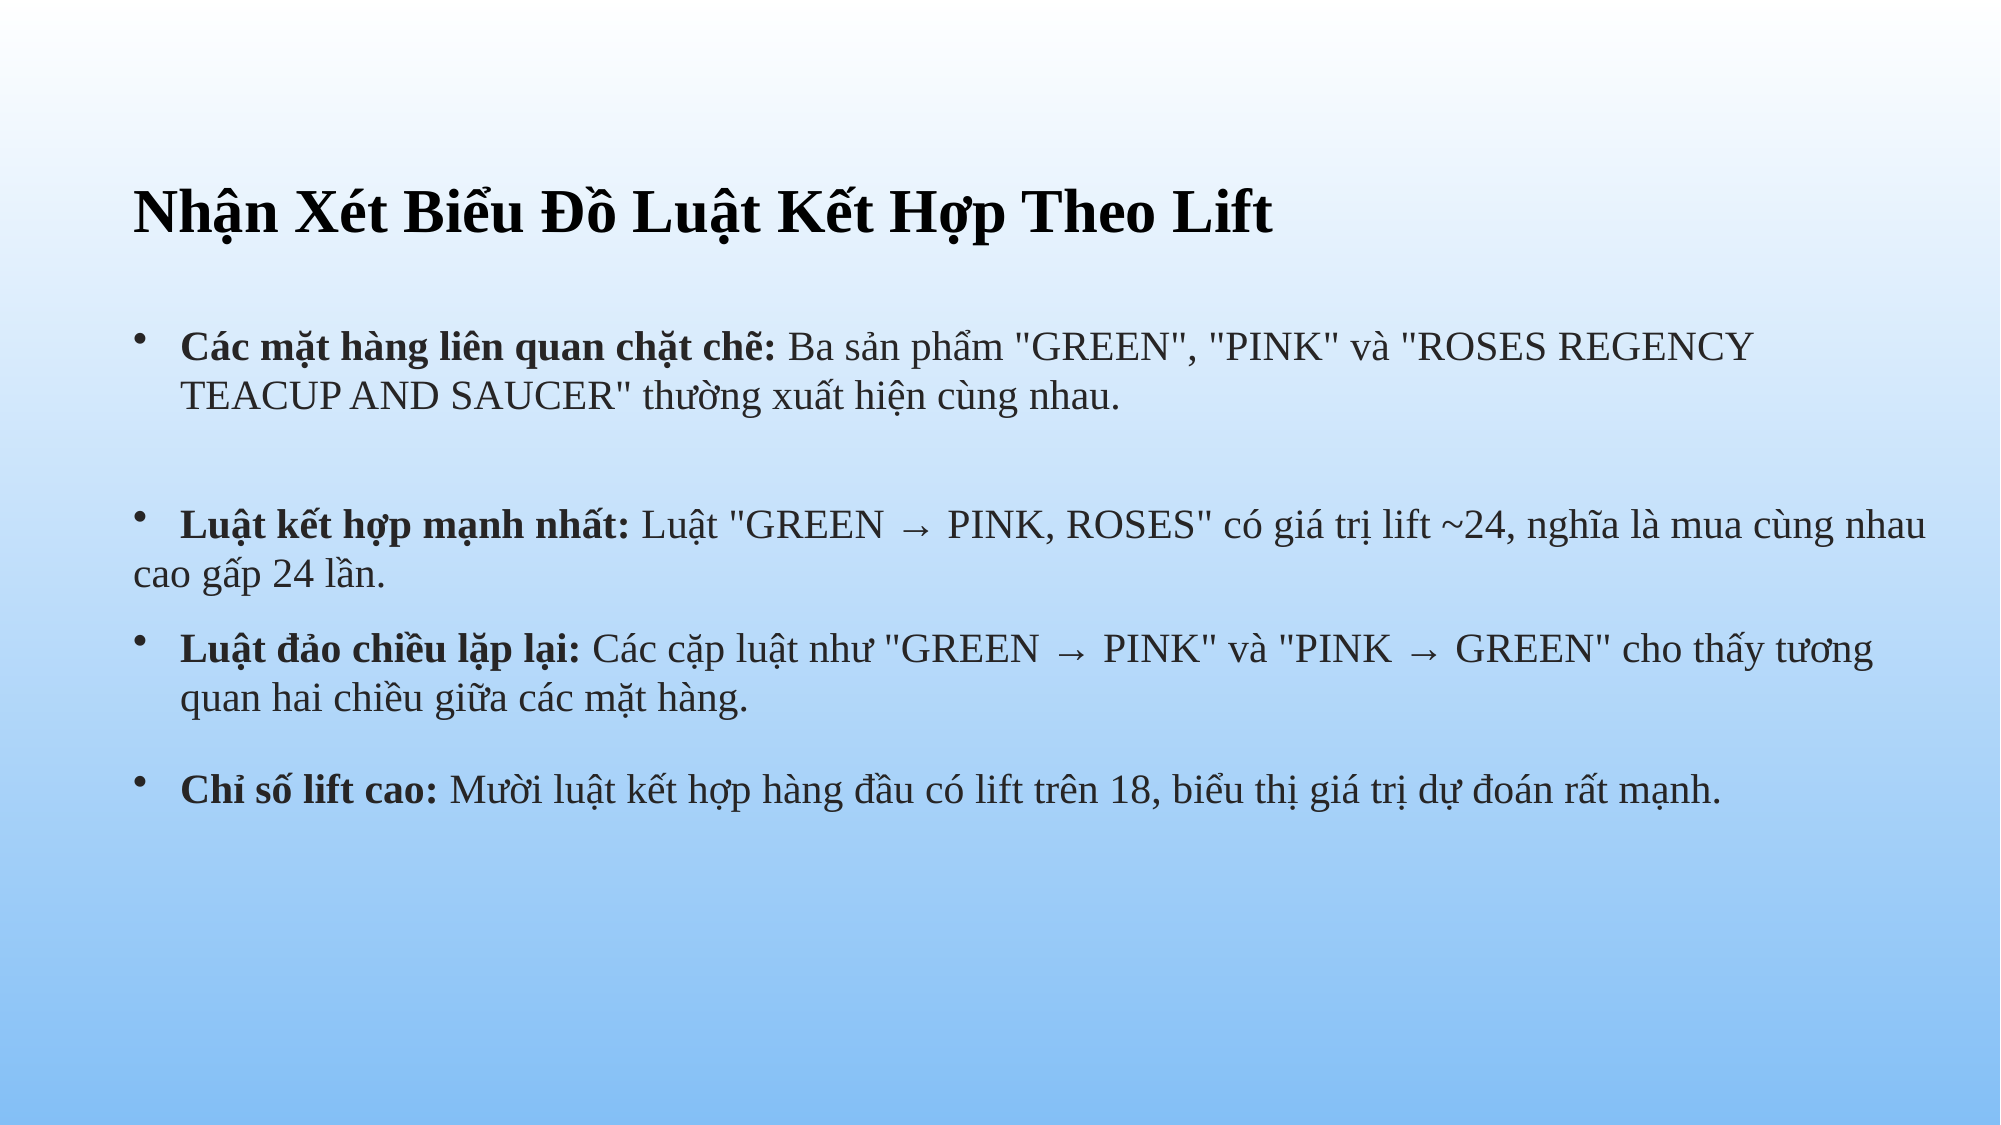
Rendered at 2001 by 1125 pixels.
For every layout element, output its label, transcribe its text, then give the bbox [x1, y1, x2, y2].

text_box Luật đảo chiều lặp lại: Các cặp luật như "GREEN → PINK" và "PINK → GREEN" cho thấy tương quan hai chiều giữa các mặt hàng. [133, 621, 1916, 721]
text_box Các mặt hàng liên quan chặt chẽ: Ba sản phẩm "GREEN", "PINK" và "ROSES REGENCY TEACUP AND SAUCER" thường xuất hiện cùng nhau. [133, 318, 1916, 419]
text_box Luật kết hợp mạnh nhất: Luật "GREEN → PINK, ROSES" có giá trị lift ~24, nghĩa là mua cùng nhau cao gấp 24 lần. [133, 497, 1916, 547]
text_box Nhận Xét Biểu Đồ Luật Kết Hợp Theo Lift [133, 143, 1647, 245]
text_box Chỉ số lift cao: Mười luật kết hợp hàng đầu có lift trên 18, biểu thị giá trị dự đoán rất mạnh. [133, 762, 1916, 812]
